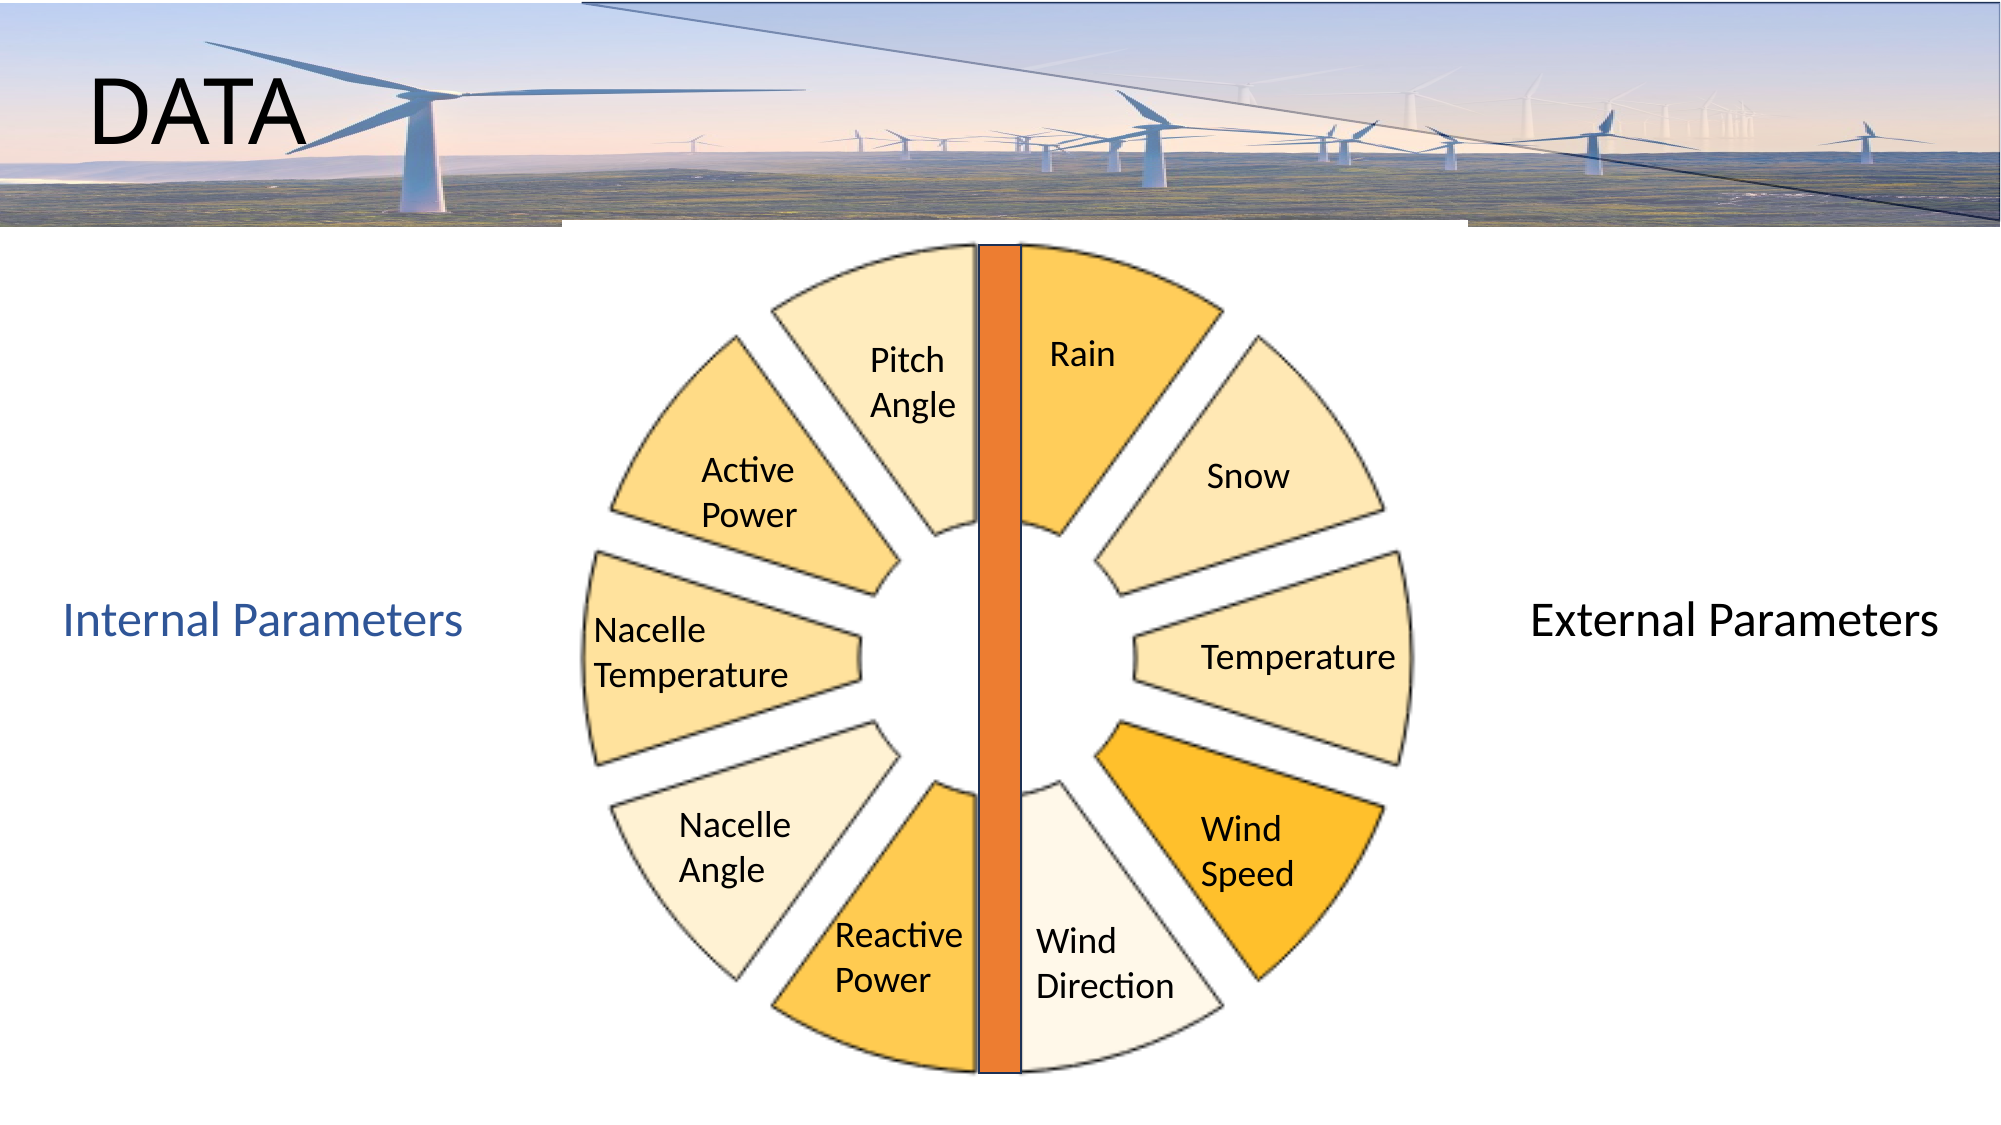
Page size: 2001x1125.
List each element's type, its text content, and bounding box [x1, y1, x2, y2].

picture [562, 220, 1468, 1118]
text_box External Parameters [1515, 579, 1958, 654]
title DATA [0, 3, 2000, 227]
text_box Internal Parameters [47, 579, 515, 654]
